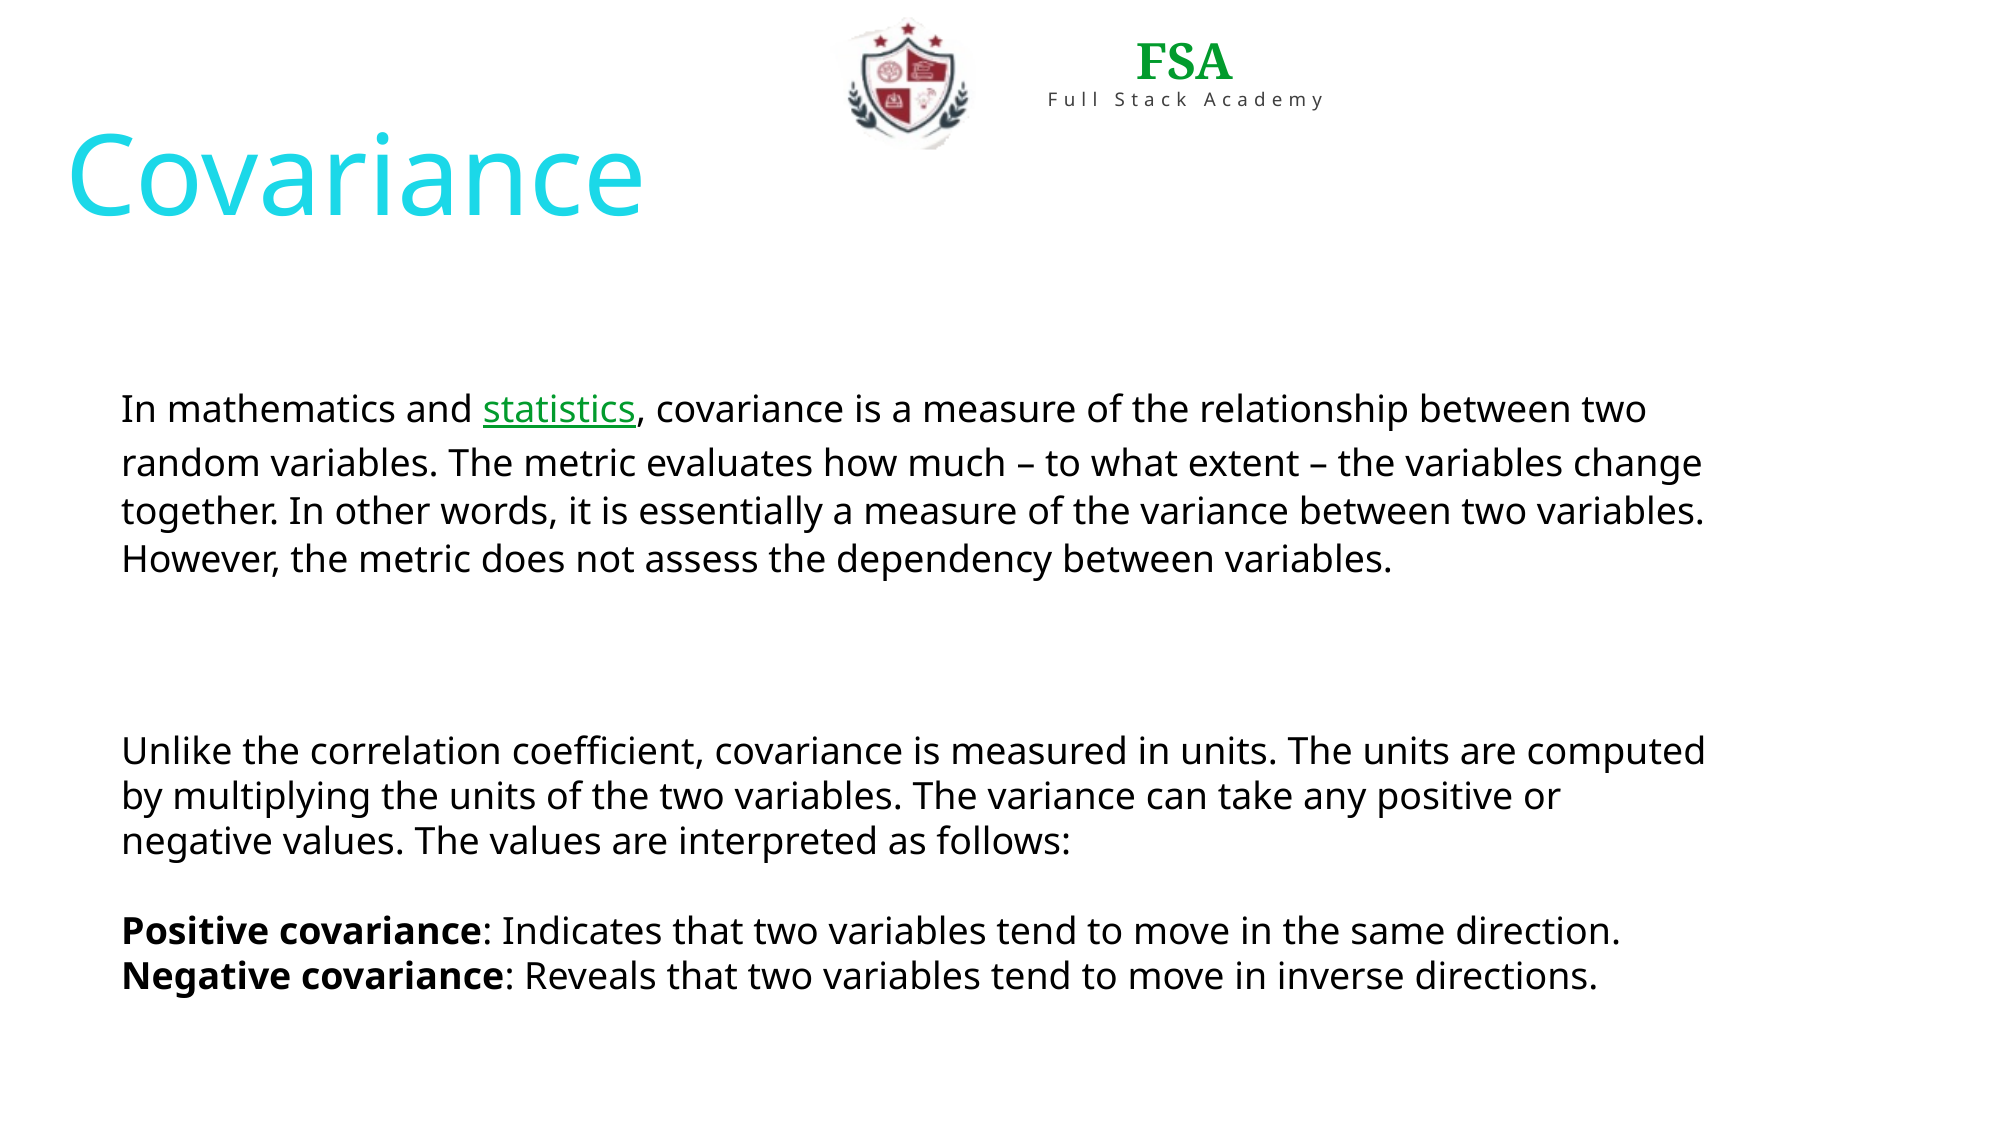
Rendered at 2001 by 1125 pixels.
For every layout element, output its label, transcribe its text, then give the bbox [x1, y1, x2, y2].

text_box Covariance [50, 94, 663, 245]
text_box In mathematics and statistics, covariance is a measure of the relationship between two random variables. The metric evaluates how much – to what extent – the variables change together. In other words, it is essentially a measure of the variance between two variables. However, the metric does not assess the dependency between variables. Unlike the correlation coefficient, covariance is measured in units. The units are computed by multiplying the units of the two variables. The variance can take any positive or negative values. The values are interpreted as follows: Positive covariance: Indicates that two variables tend to move in the same direction. Negative covariance: Reveals that two variables tend to move in inverse directions. [106, 374, 1733, 1117]
text_box FSA Full Stack Academy [979, 51, 1415, 118]
picture [827, 16, 979, 153]
